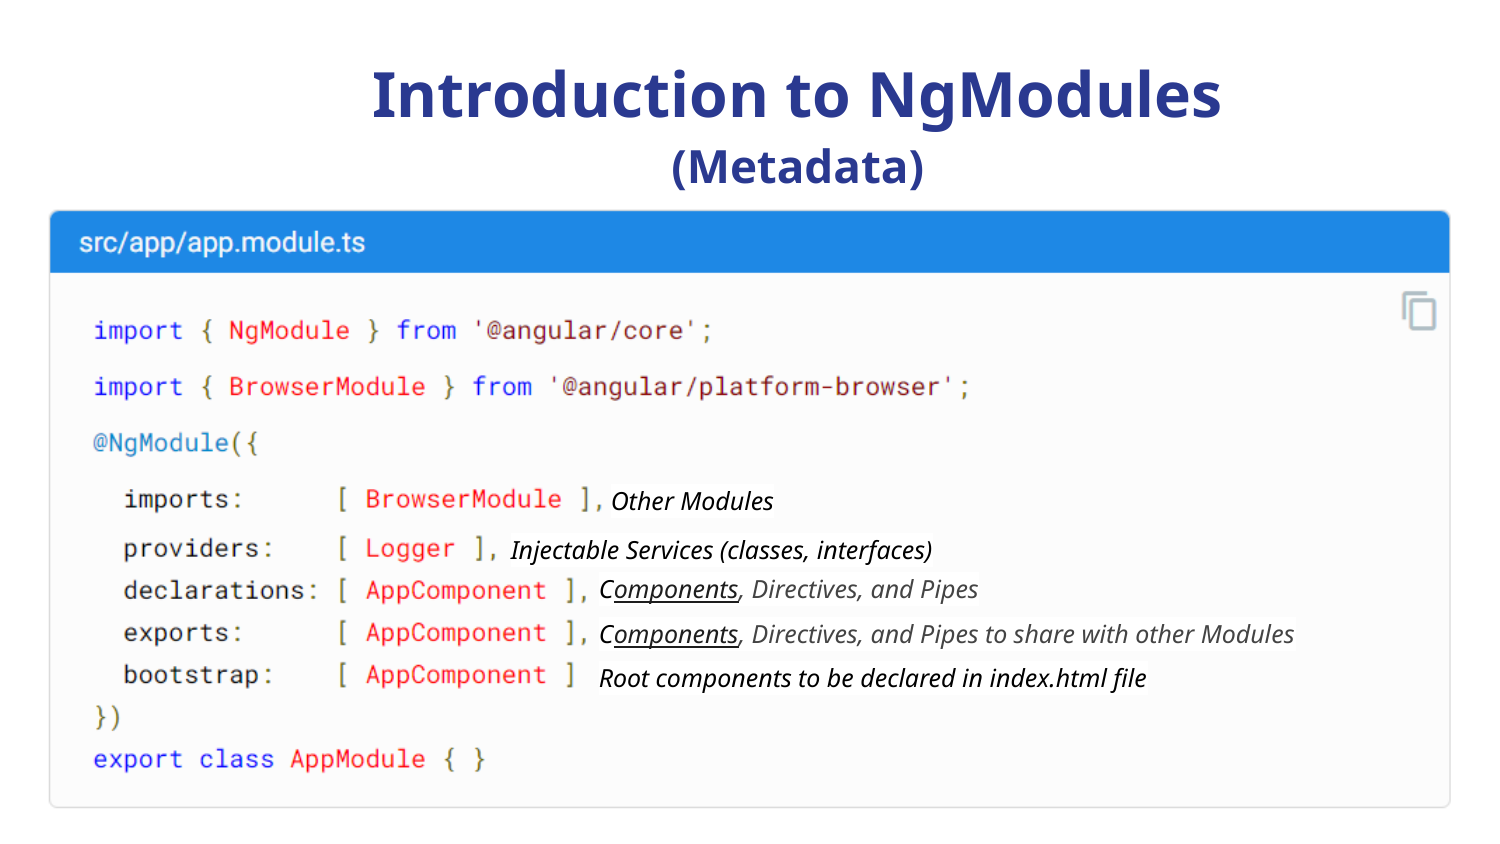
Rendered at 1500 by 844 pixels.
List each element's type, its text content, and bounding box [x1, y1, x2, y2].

picture [35, 200, 1486, 828]
title Introduction to NgModules (Metadata) [32, 28, 1489, 201]
